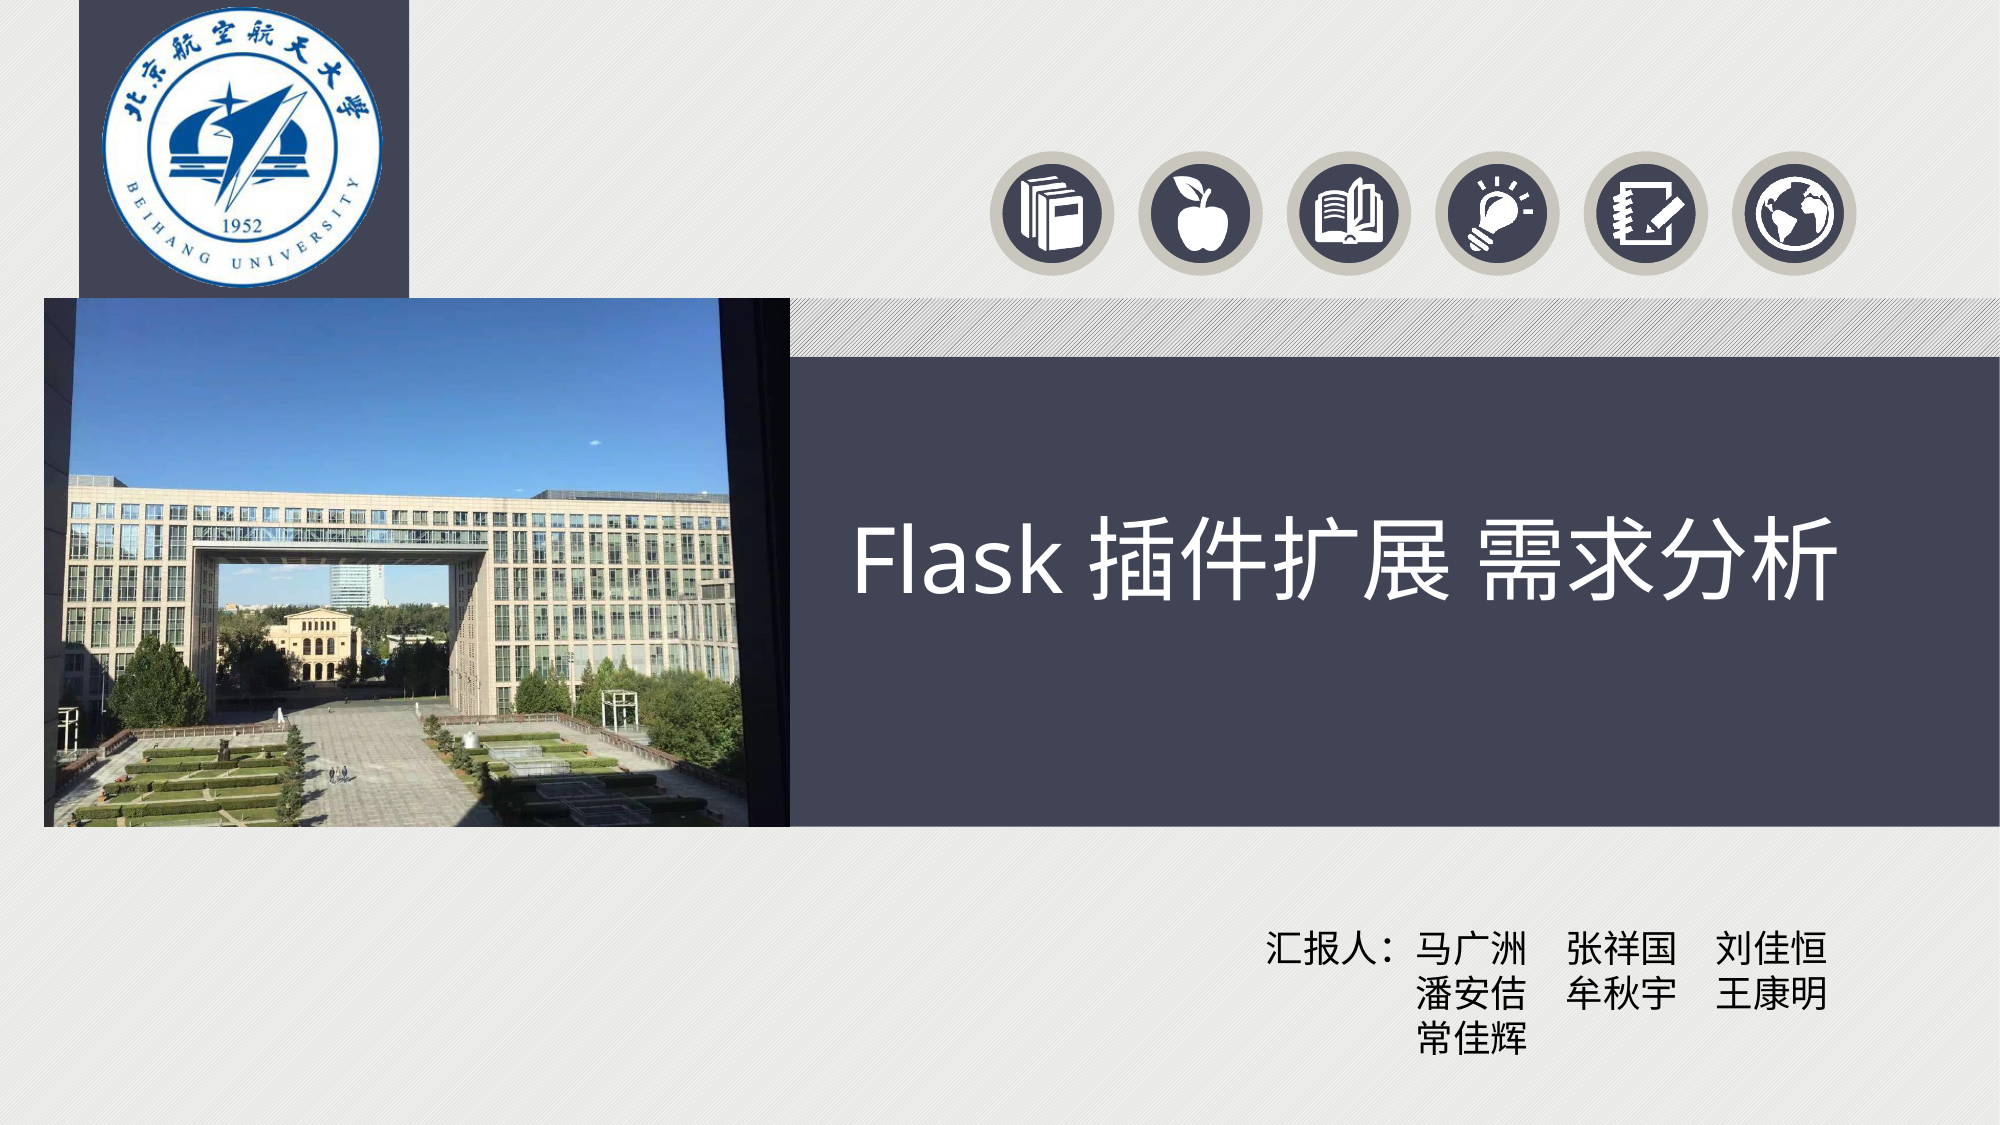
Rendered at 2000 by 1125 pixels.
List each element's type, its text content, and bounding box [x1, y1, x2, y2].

picture [44, 298, 791, 827]
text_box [1589, 157, 1703, 270]
text_box 汇报人：马广洲 张祥国 刘佳恒 潘安佶 牟秋宇 王康明 常佳辉 [1251, 917, 1957, 1068]
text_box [1738, 157, 1851, 270]
text_box [77, 0, 411, 296]
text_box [1292, 157, 1406, 270]
picture [101, 7, 383, 288]
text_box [995, 157, 1109, 270]
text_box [1144, 157, 1257, 270]
text_box Flask插件扩展 需求分析 [834, 494, 1896, 619]
text_box [789, 296, 2000, 359]
text_box [795, 359, 2000, 829]
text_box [1441, 157, 1554, 270]
